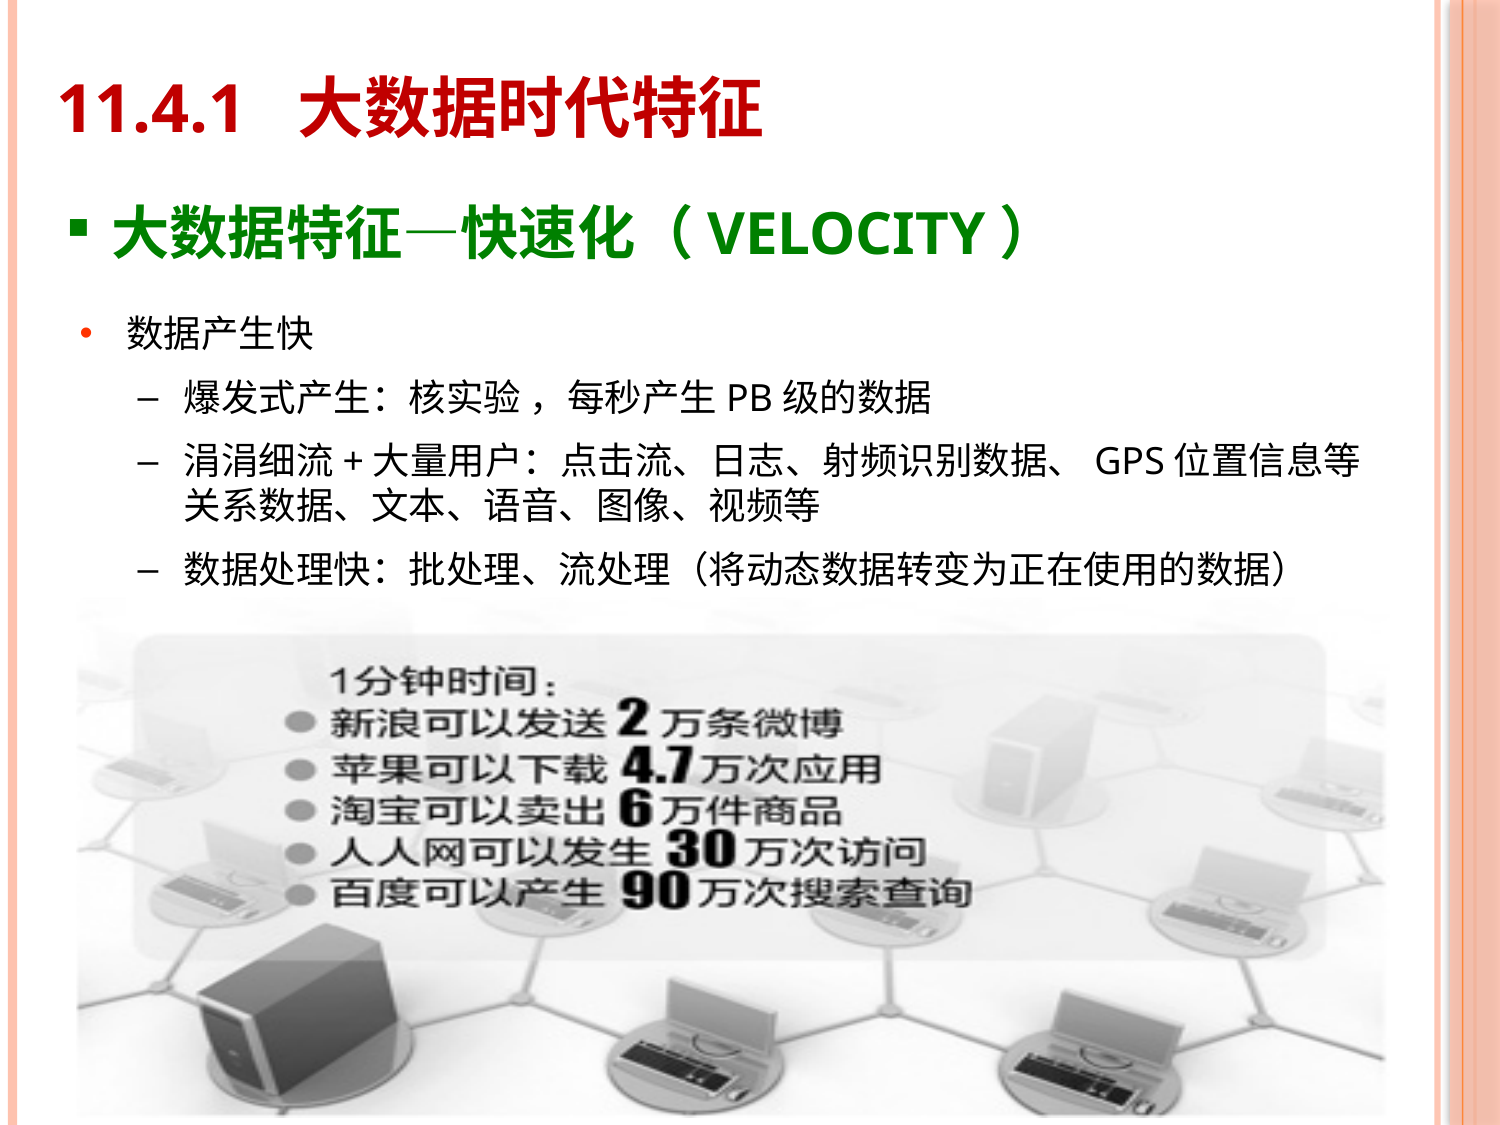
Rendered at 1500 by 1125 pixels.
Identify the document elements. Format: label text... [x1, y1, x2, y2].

text_box 11.4.1 大数据时代特征 [41, 30, 1354, 181]
picture [76, 597, 1390, 1119]
text_box 数据产生快 爆发式产生：核实验 ，每秒产生PB级的数据 涓涓细流+大量用户：点击流、日志、射频识别数据、GPS位置信息等关系数据、文本、语音、图像、视频等 数据处理快：批处理、流处理（将动态数据转变为正在使用的数据） [64, 302, 1390, 610]
text_box 大数据特征—快速化（VELOCITY） [53, 184, 1306, 279]
